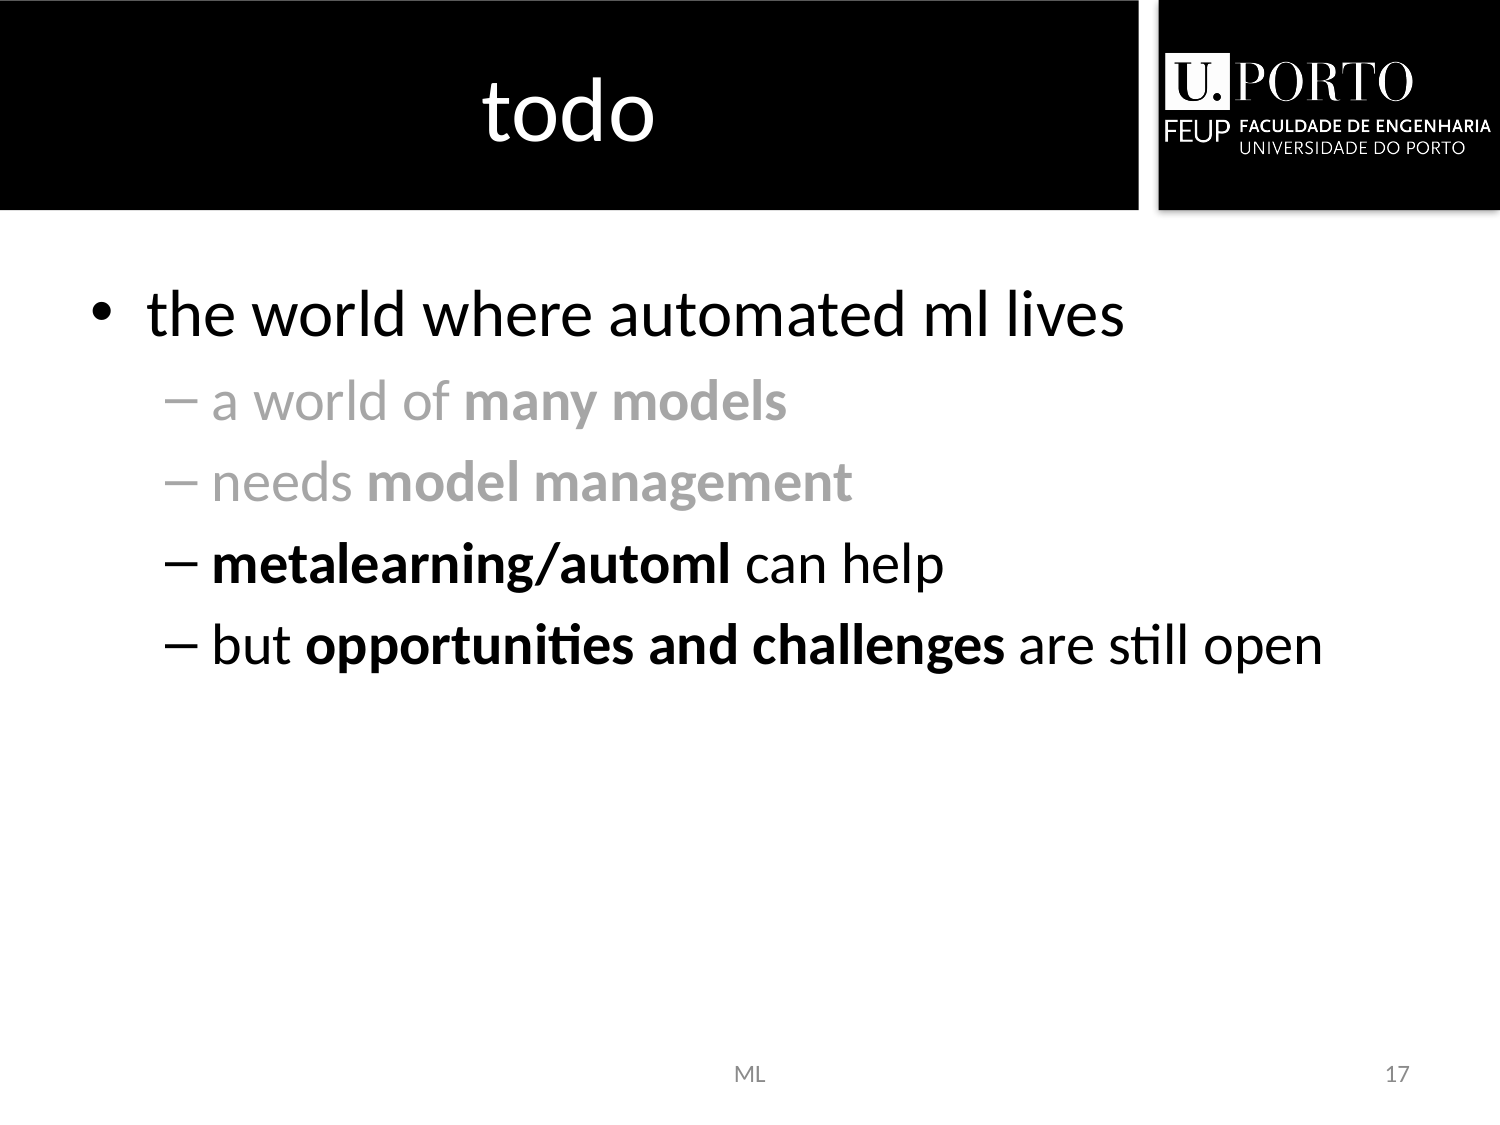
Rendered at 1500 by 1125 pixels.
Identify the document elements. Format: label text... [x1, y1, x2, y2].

list the world where automated ml lives a world of many models needs model management metalearning/automl can help but opportunities and challenges are still open [75, 262, 1425, 1005]
slide_number 17 [1074, 1042, 1425, 1103]
picture [1158, 47, 1499, 160]
title todo [0, 0, 1139, 211]
footer ML [512, 1042, 988, 1103]
